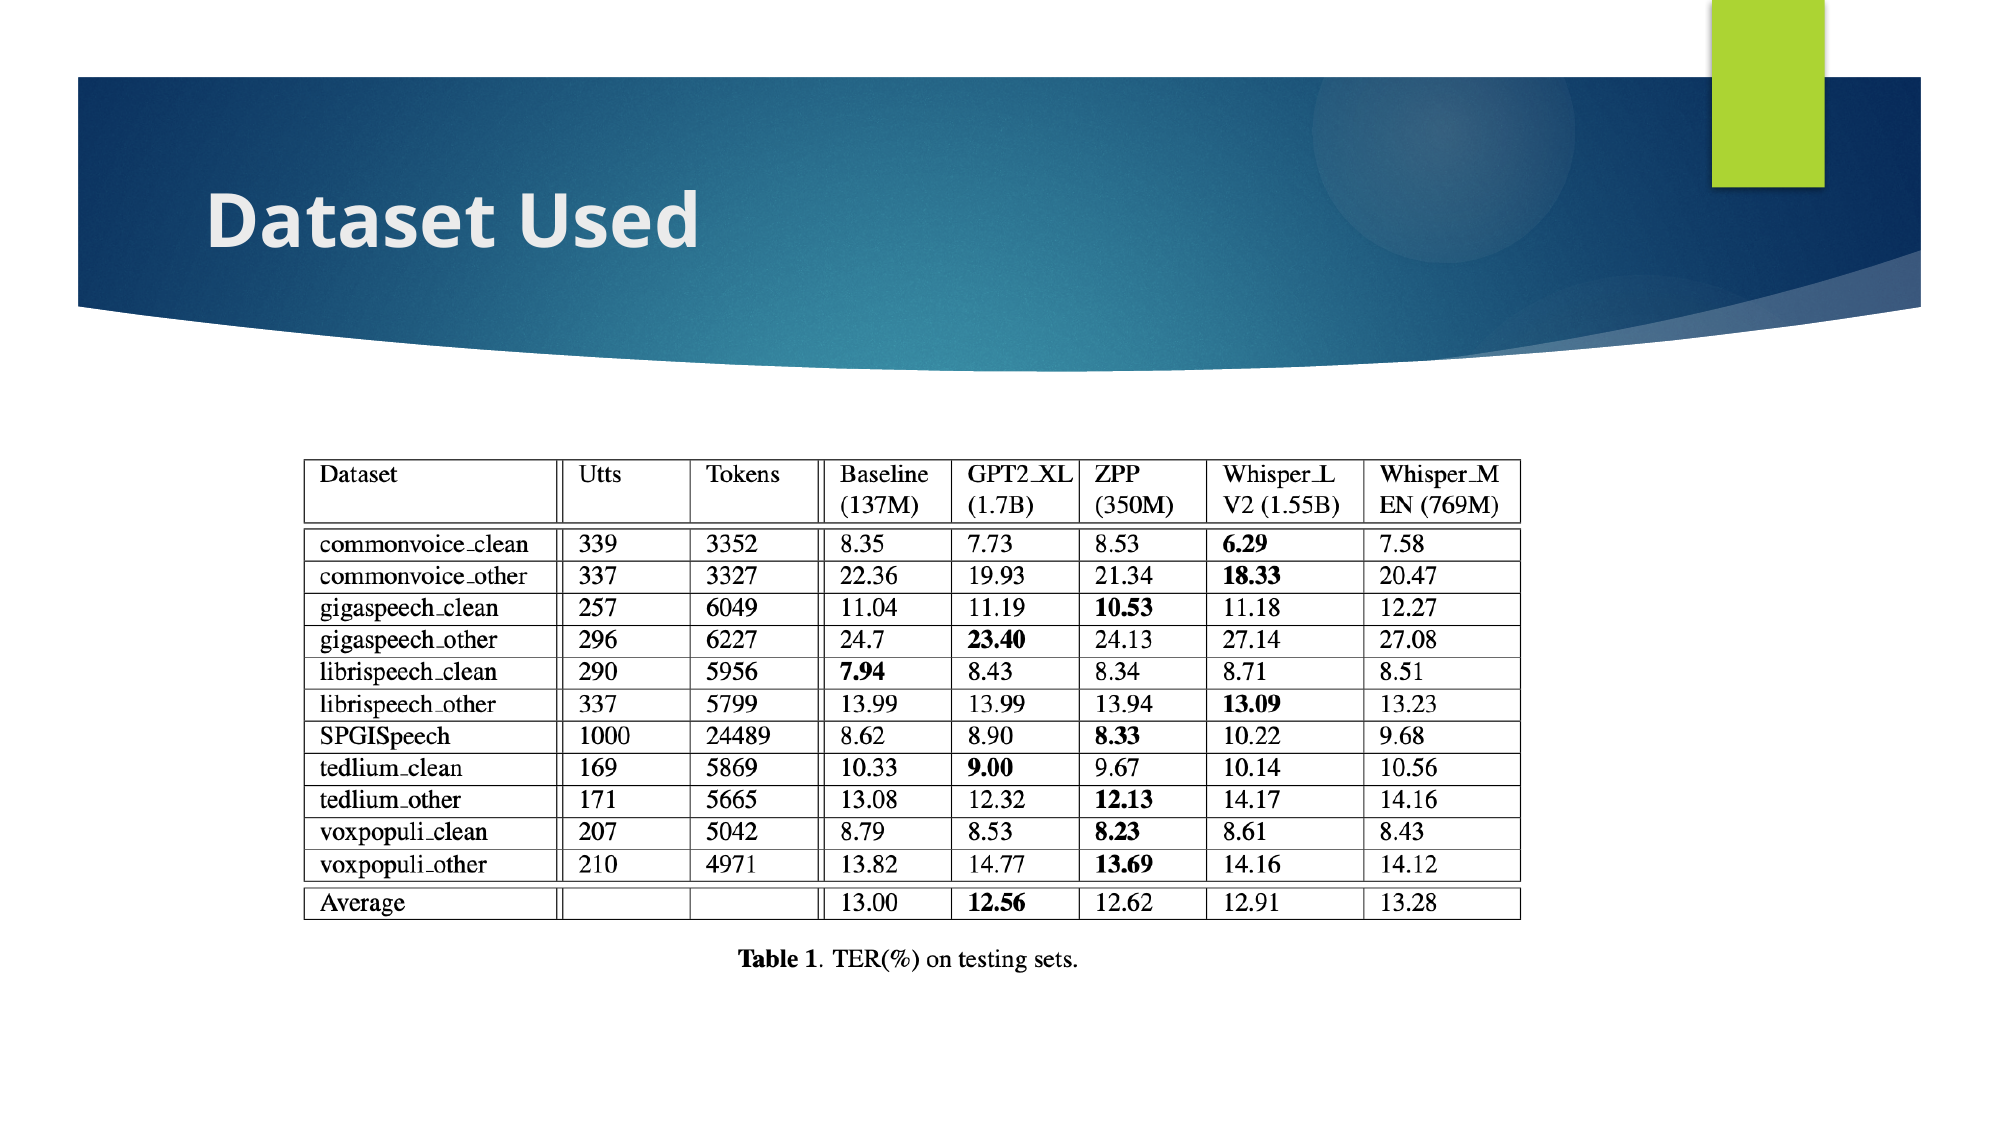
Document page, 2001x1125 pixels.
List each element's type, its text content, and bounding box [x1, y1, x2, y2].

title Dataset Used [189, 159, 1627, 276]
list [267, 426, 1549, 988]
